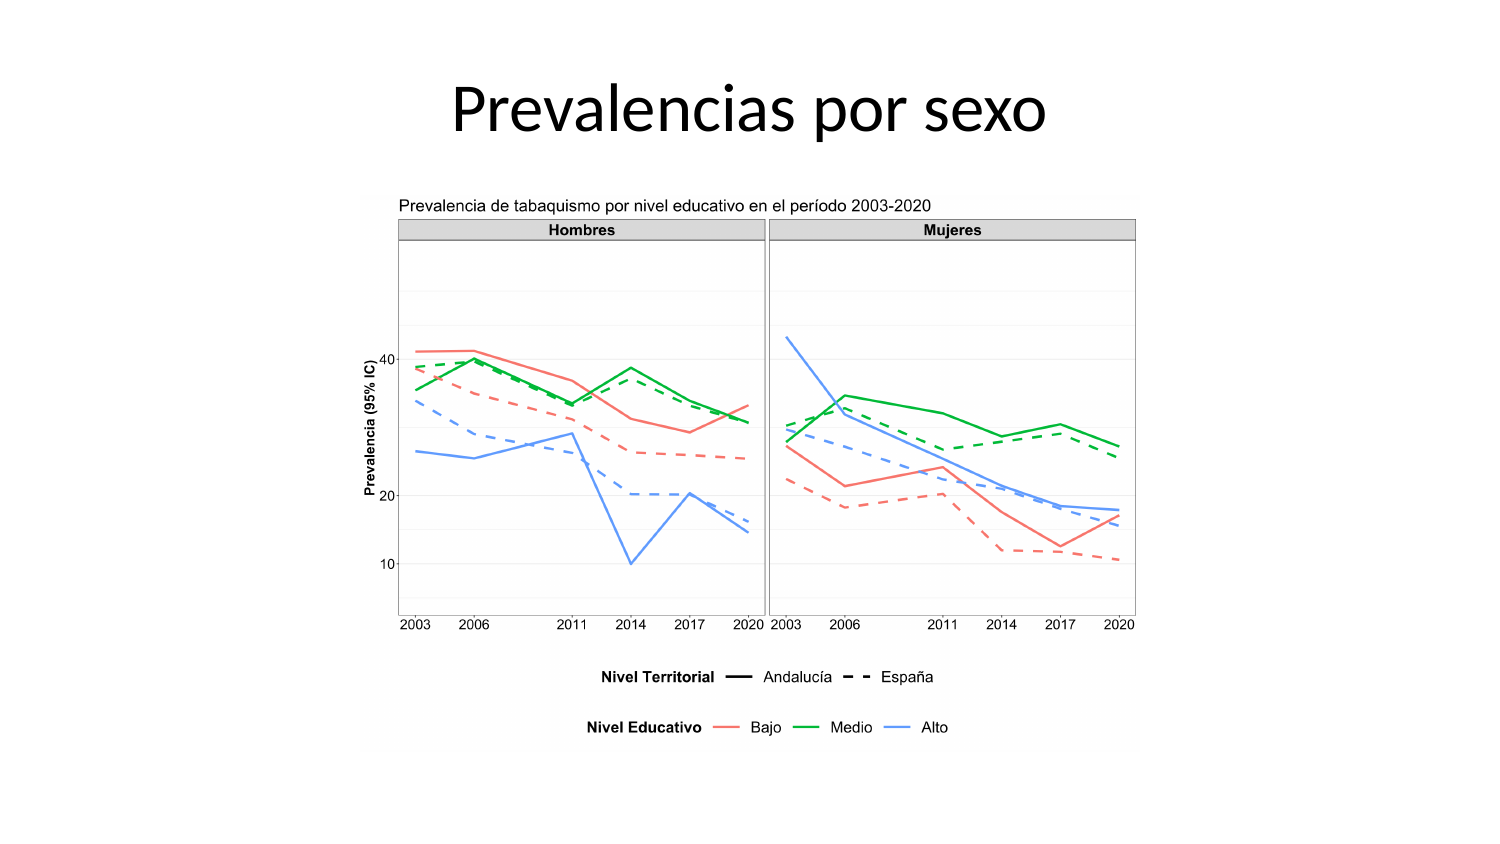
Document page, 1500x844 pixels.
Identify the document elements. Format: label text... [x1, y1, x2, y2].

picture [360, 195, 1140, 753]
title Prevalencias por sexo [75, 33, 1425, 175]
